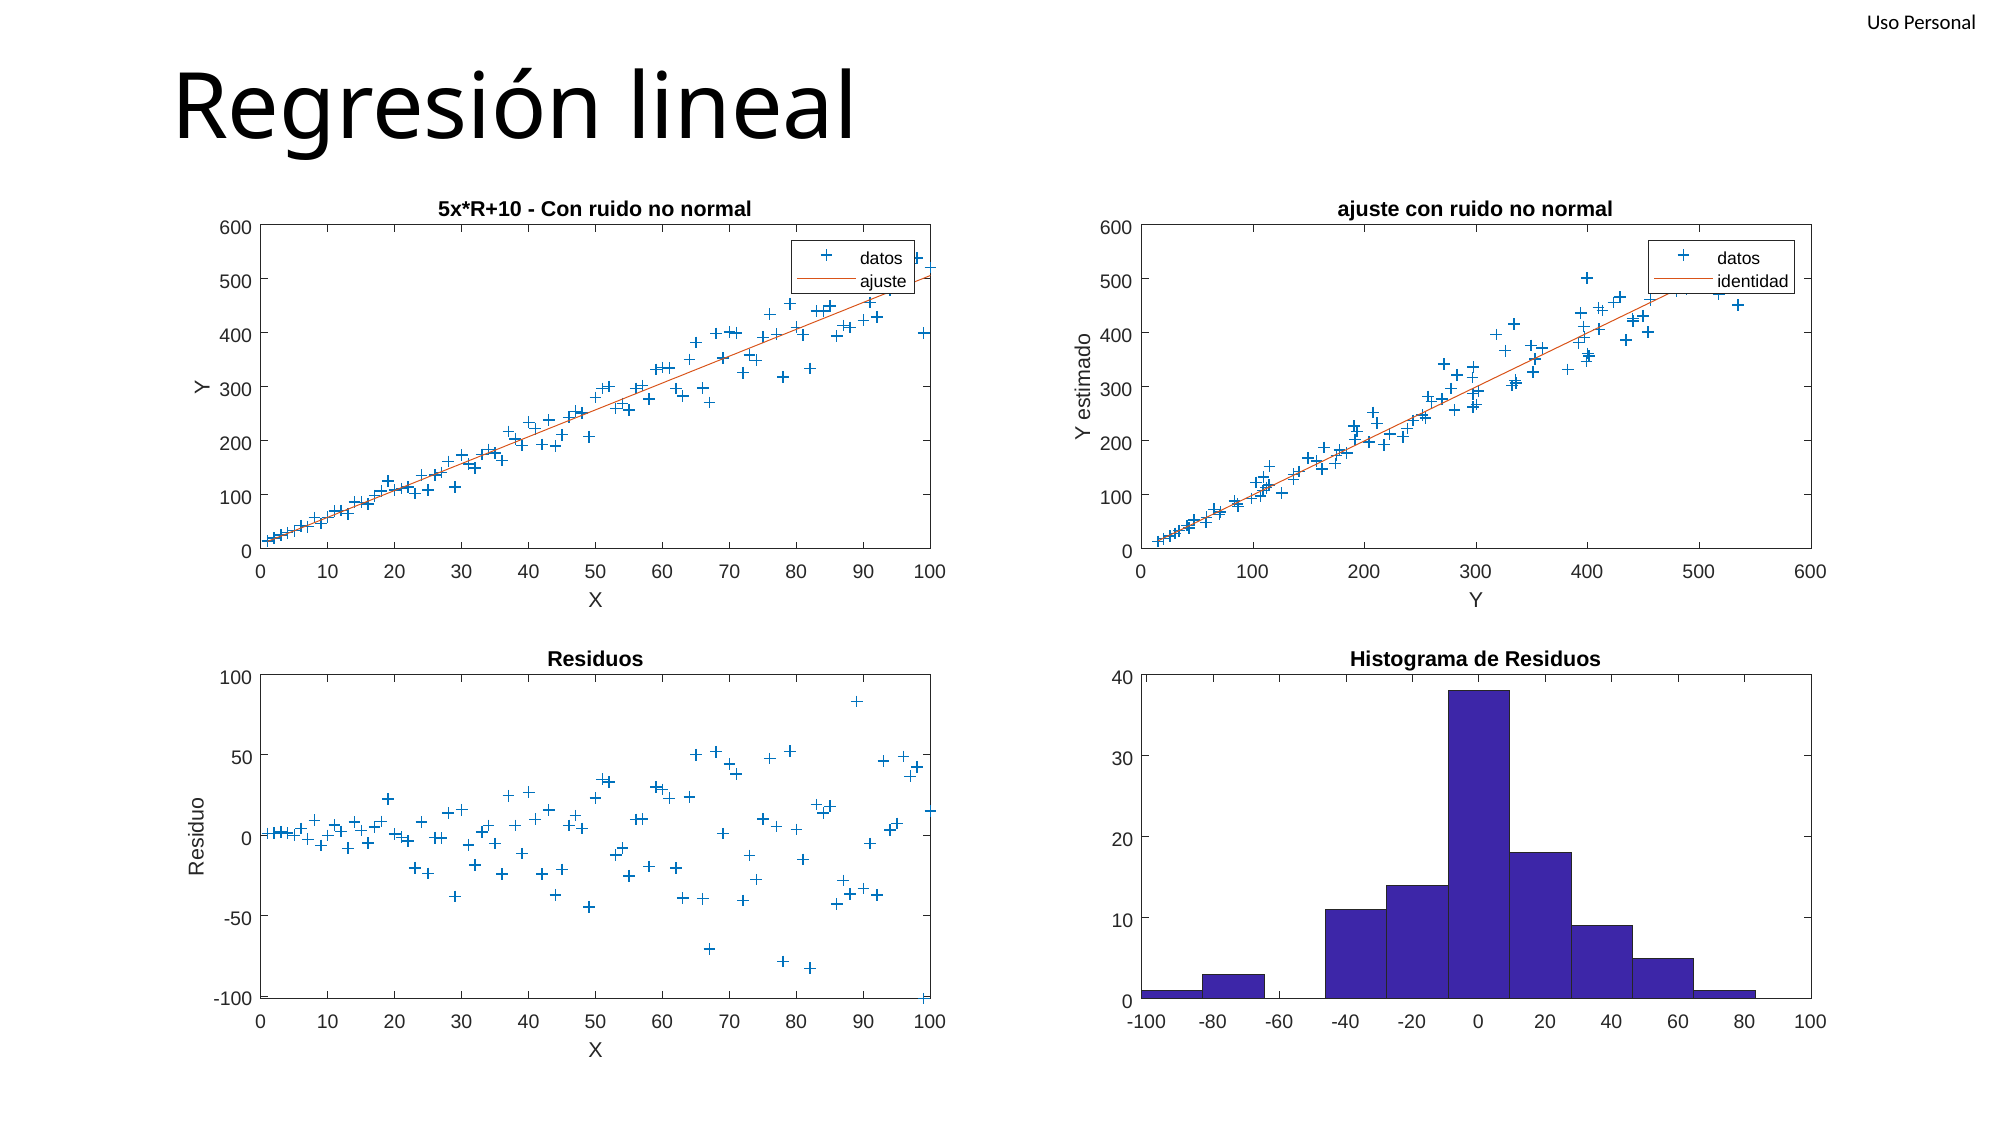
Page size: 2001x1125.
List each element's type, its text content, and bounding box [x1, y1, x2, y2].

picture [0, 153, 2000, 1103]
title Regresión lineal [155, 0, 1881, 153]
